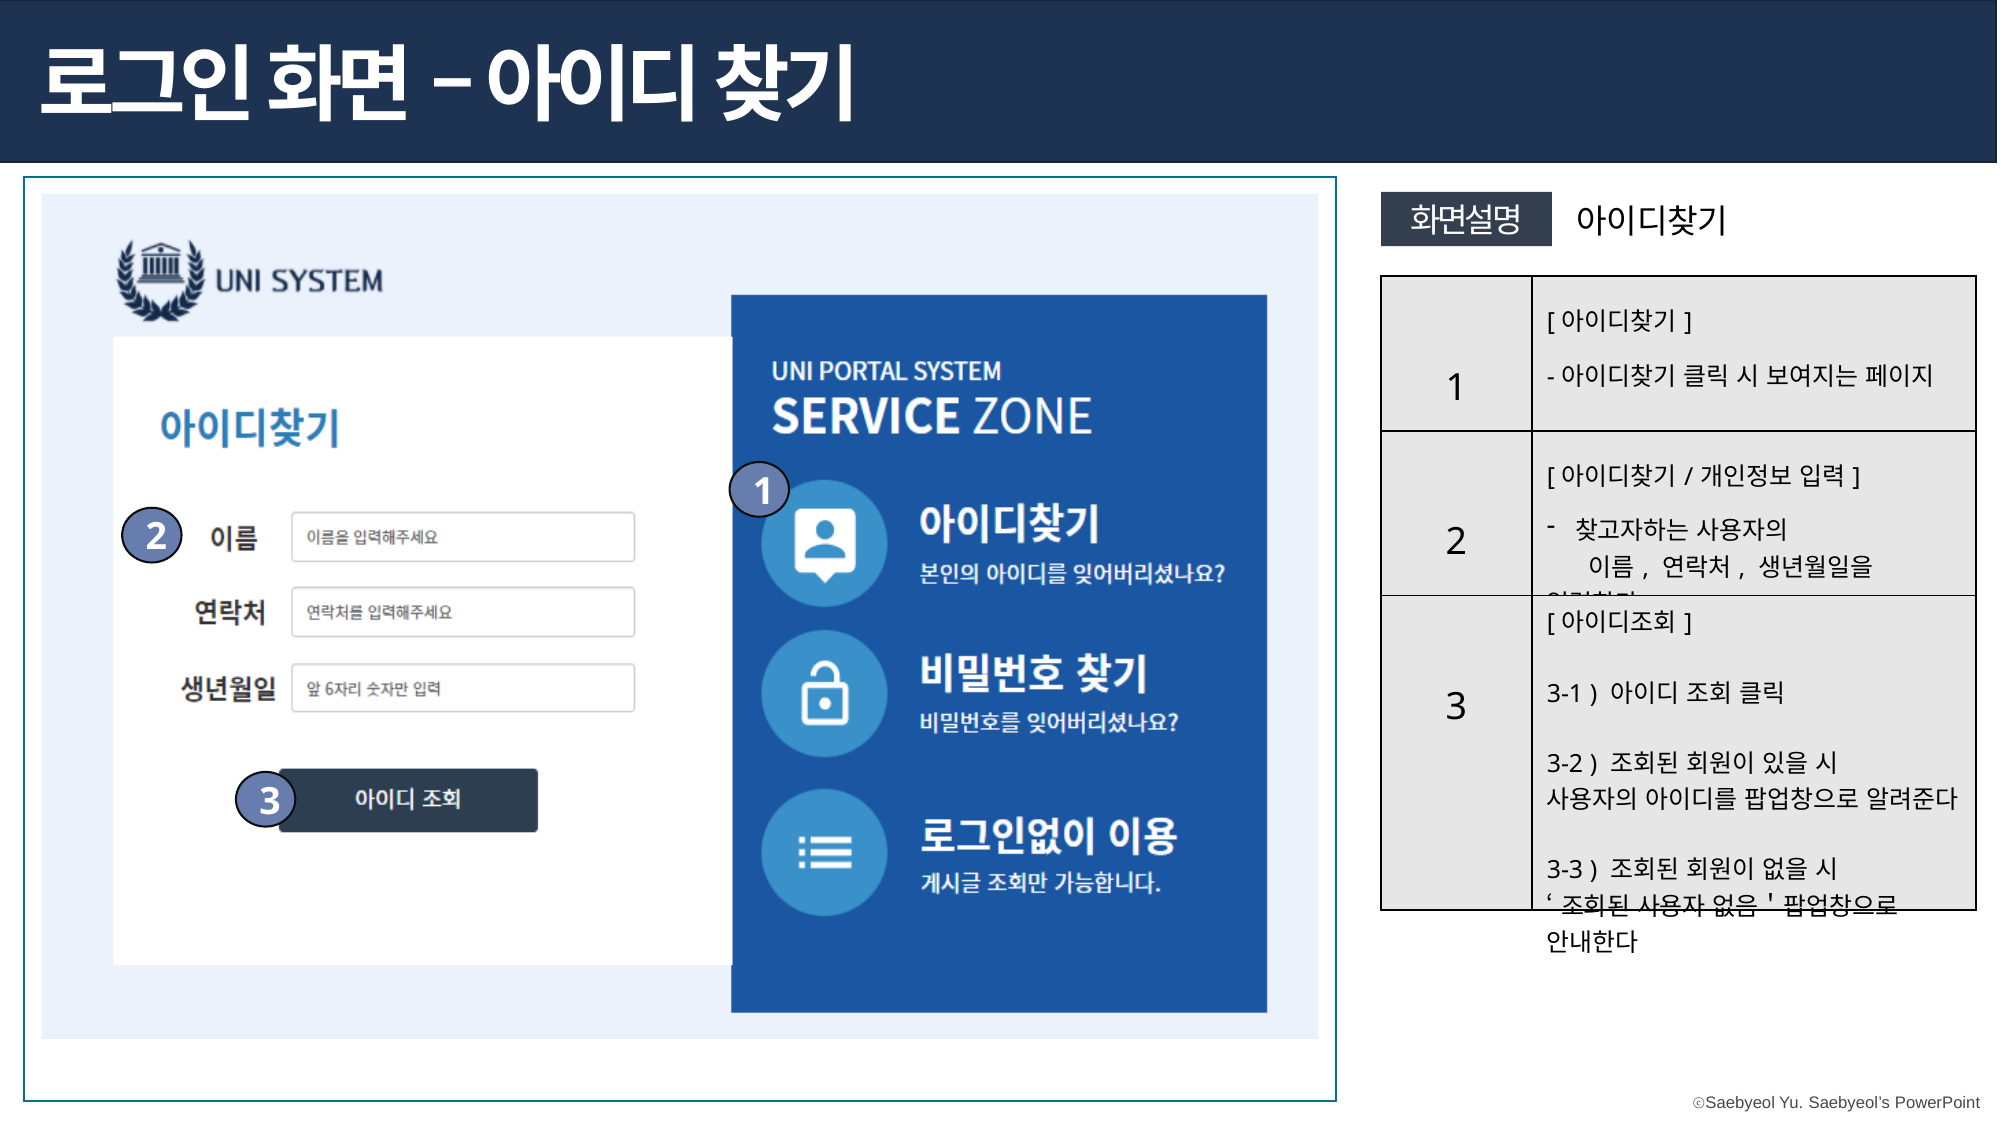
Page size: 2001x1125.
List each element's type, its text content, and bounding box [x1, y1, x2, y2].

text_box 화면설명 [1380, 191, 1553, 247]
table_cell [아이디조회] 3-1 ) 아이디 조회 클릭 3-2 ) 조회된 회원이 있을 시 사용자의 아이디를 팝업창으로 알려준다 3-3 ) 조회된 회원이 없을 시 ‘조회된 사용자 없음＇팝업창으로 안내한다 [1533, 596, 1975, 909]
table_cell 3 [1382, 596, 1531, 909]
table_header [아이디찾기] -아이디찾기 클릭 시 보여지는 페이지 [1533, 277, 1975, 430]
text_box 로그인 화면 – 아이디 찾기 [24, 23, 1120, 139]
table_cell [아이디찾기/개인정보 입력] 찾고자하는 사용자의 이름, 연락처, 생년월일을 입력한다 [1533, 432, 1975, 595]
text_box 아이디찾기 [1521, 193, 1784, 248]
table_cell 2 [1382, 432, 1531, 595]
text_box [0, 0, 1997, 163]
table_header 1 [1382, 277, 1531, 430]
text_box [23, 176, 1337, 1102]
picture [42, 194, 1318, 1039]
